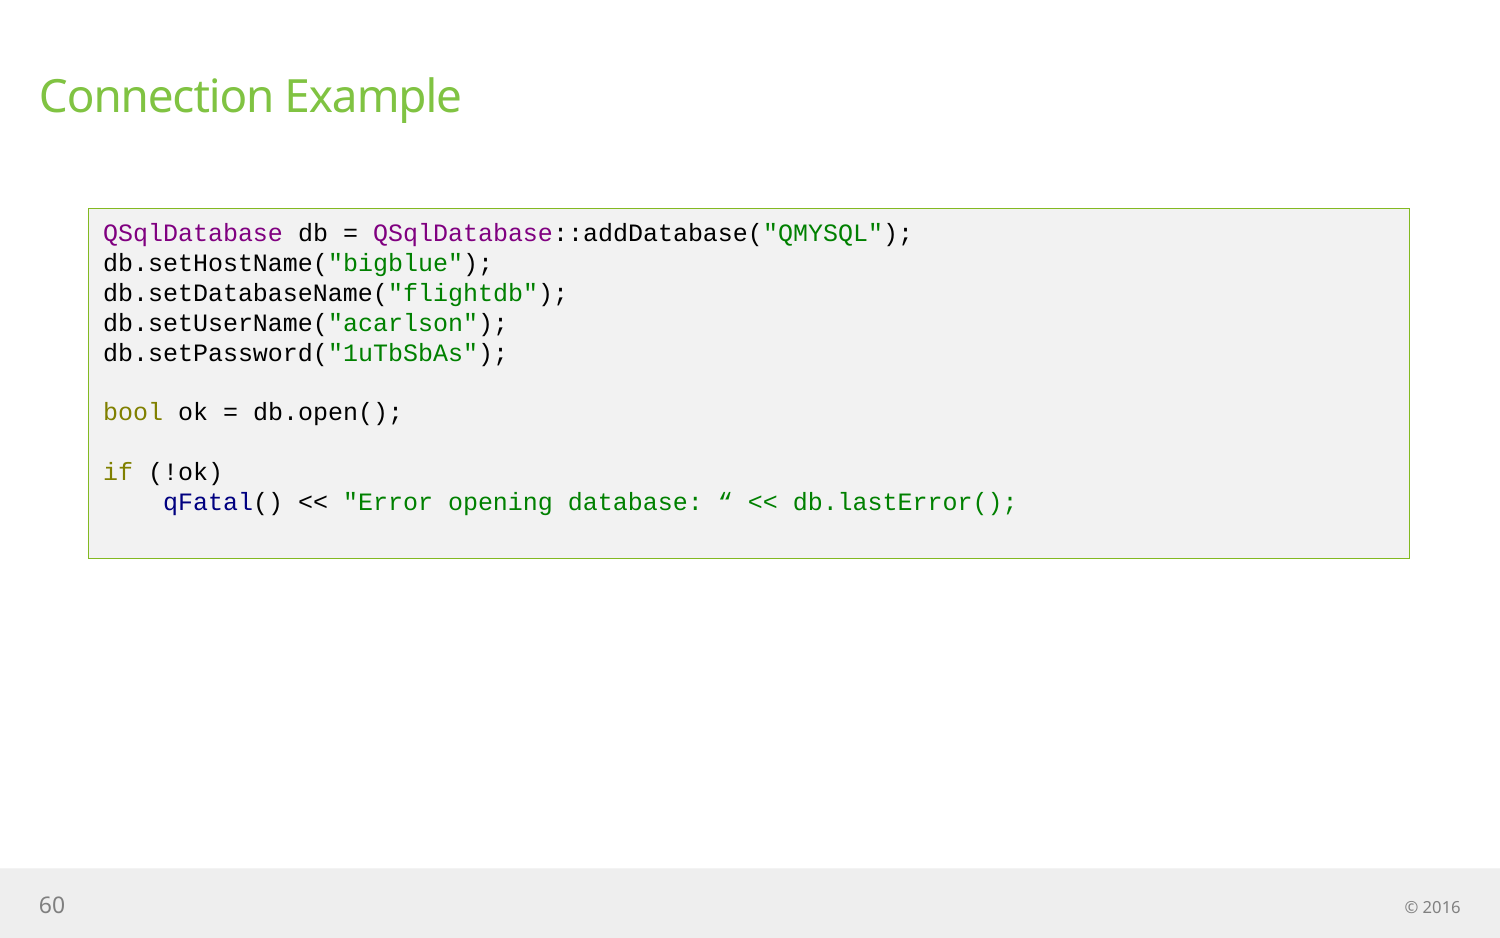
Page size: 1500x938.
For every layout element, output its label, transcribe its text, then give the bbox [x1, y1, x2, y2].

text_box QSqlDatabase db = QSqlDatabase::addDatabase("QMYSQL"); db.setHostName("bigblue"); db.setDatabaseName("flightdb"); db.setUserName("acarlson"); db.setPassword("1uTbSbAs"); bool ok = db.open(); if (!ok) qFatal() << "Error opening database: “ << db.lastError(); [88, 208, 1410, 559]
footer © 2016 [1188, 896, 1461, 917]
title Connection Example [39, 66, 1052, 195]
slide_number 60 [39, 892, 410, 921]
